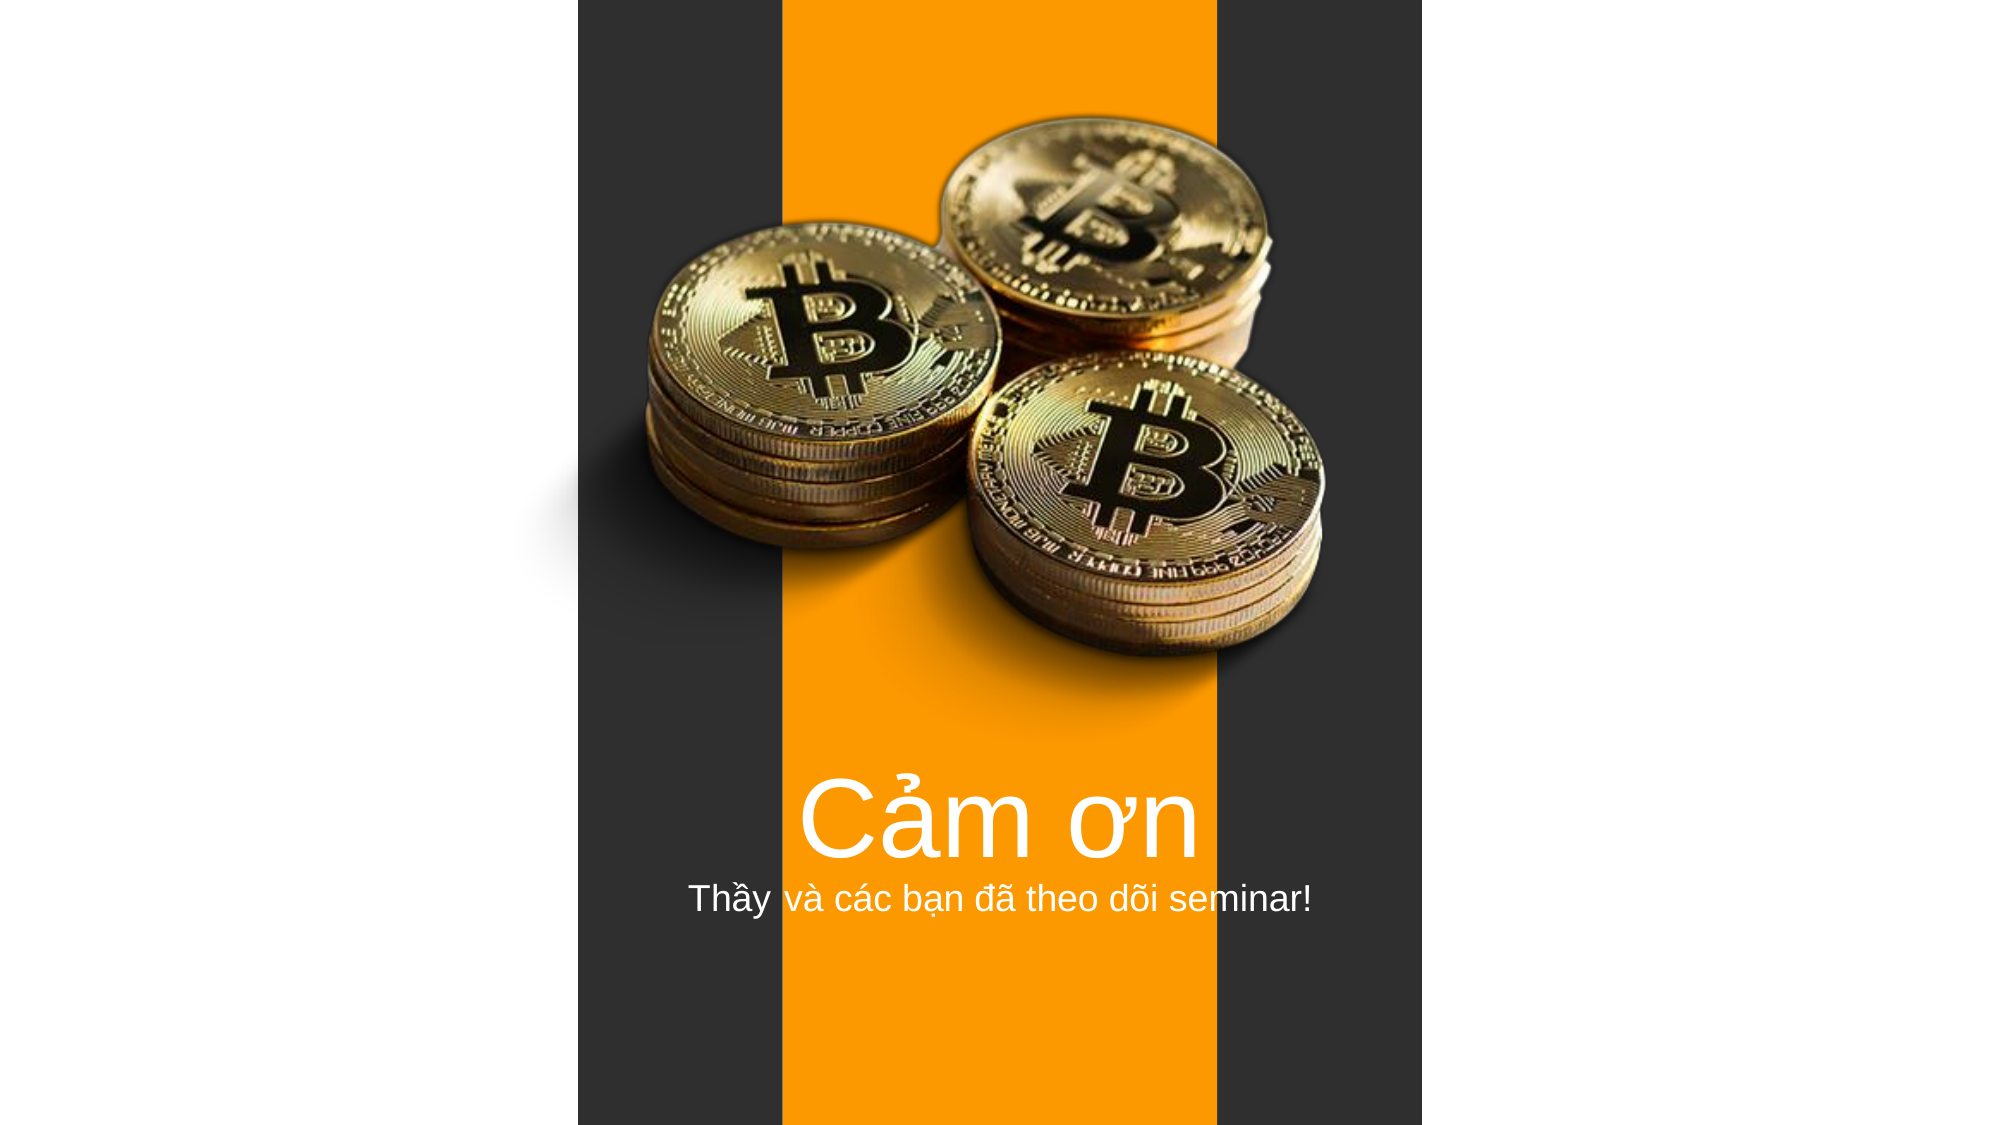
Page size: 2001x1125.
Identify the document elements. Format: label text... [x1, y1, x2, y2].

text_box Thầy [687, 871, 774, 919]
text_box minar! [1206, 871, 1315, 919]
picture [498, 105, 1333, 763]
text_box Cảm ơn và các bạn đã theo dõi se [781, 749, 1218, 919]
